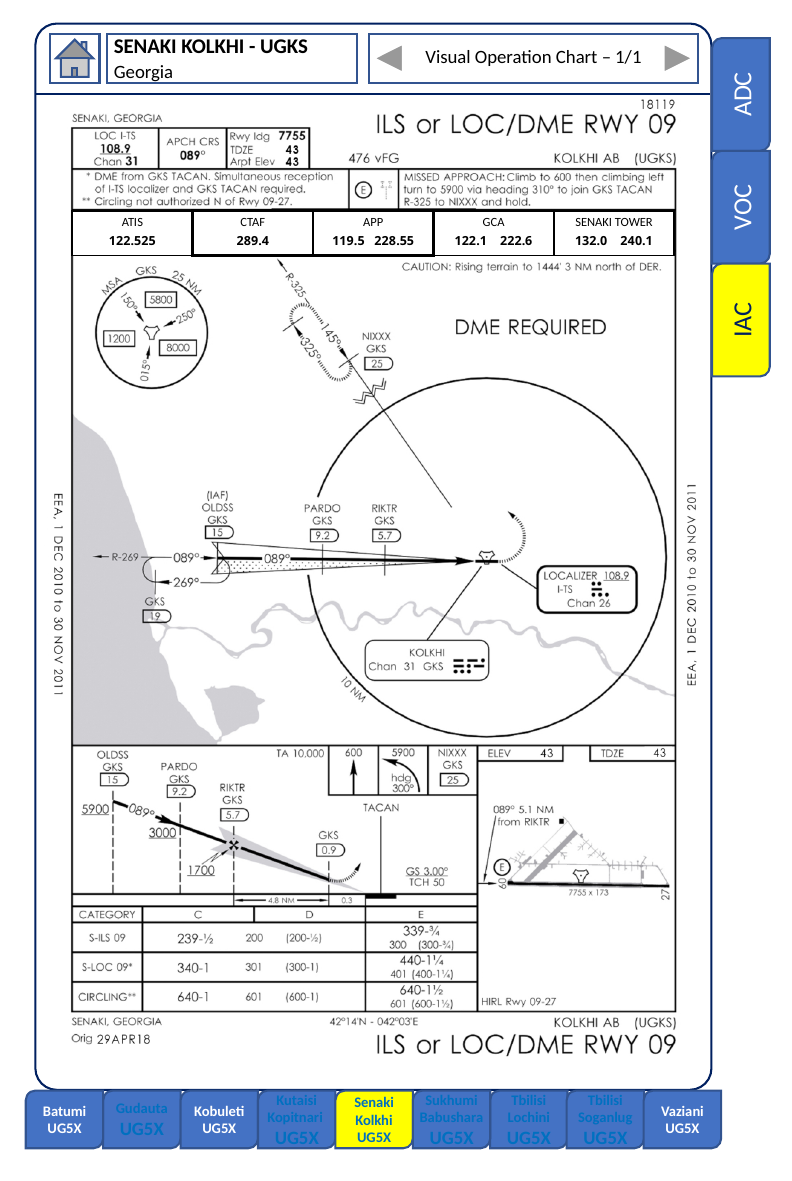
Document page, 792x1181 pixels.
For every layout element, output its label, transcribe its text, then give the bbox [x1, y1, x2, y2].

text_box Gudauta UG5X [102, 1089, 182, 1150]
text_box Sukhumi Babushara UG5X [411, 1089, 492, 1150]
text_box Tbilisi Lochini UG5X [489, 1089, 569, 1150]
text_box Kutaisi Kopitnari UG5X [256, 1089, 337, 1150]
text_box ADC [711, 37, 771, 152]
text_box IAC [711, 262, 771, 378]
text_box VOC [711, 149, 771, 265]
list Georgia [108, 59, 357, 85]
text_box Vaziani UG5X [642, 1089, 723, 1150]
text_box Batumi UG5X [24, 1089, 105, 1150]
text_box Senaki Kolkhi UG5X [334, 1089, 414, 1150]
list Visual Operation Chart – 1/1 [369, 32, 698, 83]
text_box Kobuleti UG5X [179, 1089, 260, 1150]
text_box Tbilisi Soganlug UG5X [565, 1089, 646, 1150]
list SENAKI KOLKHI - UGKS [108, 32, 357, 59]
picture [41, 99, 706, 1070]
